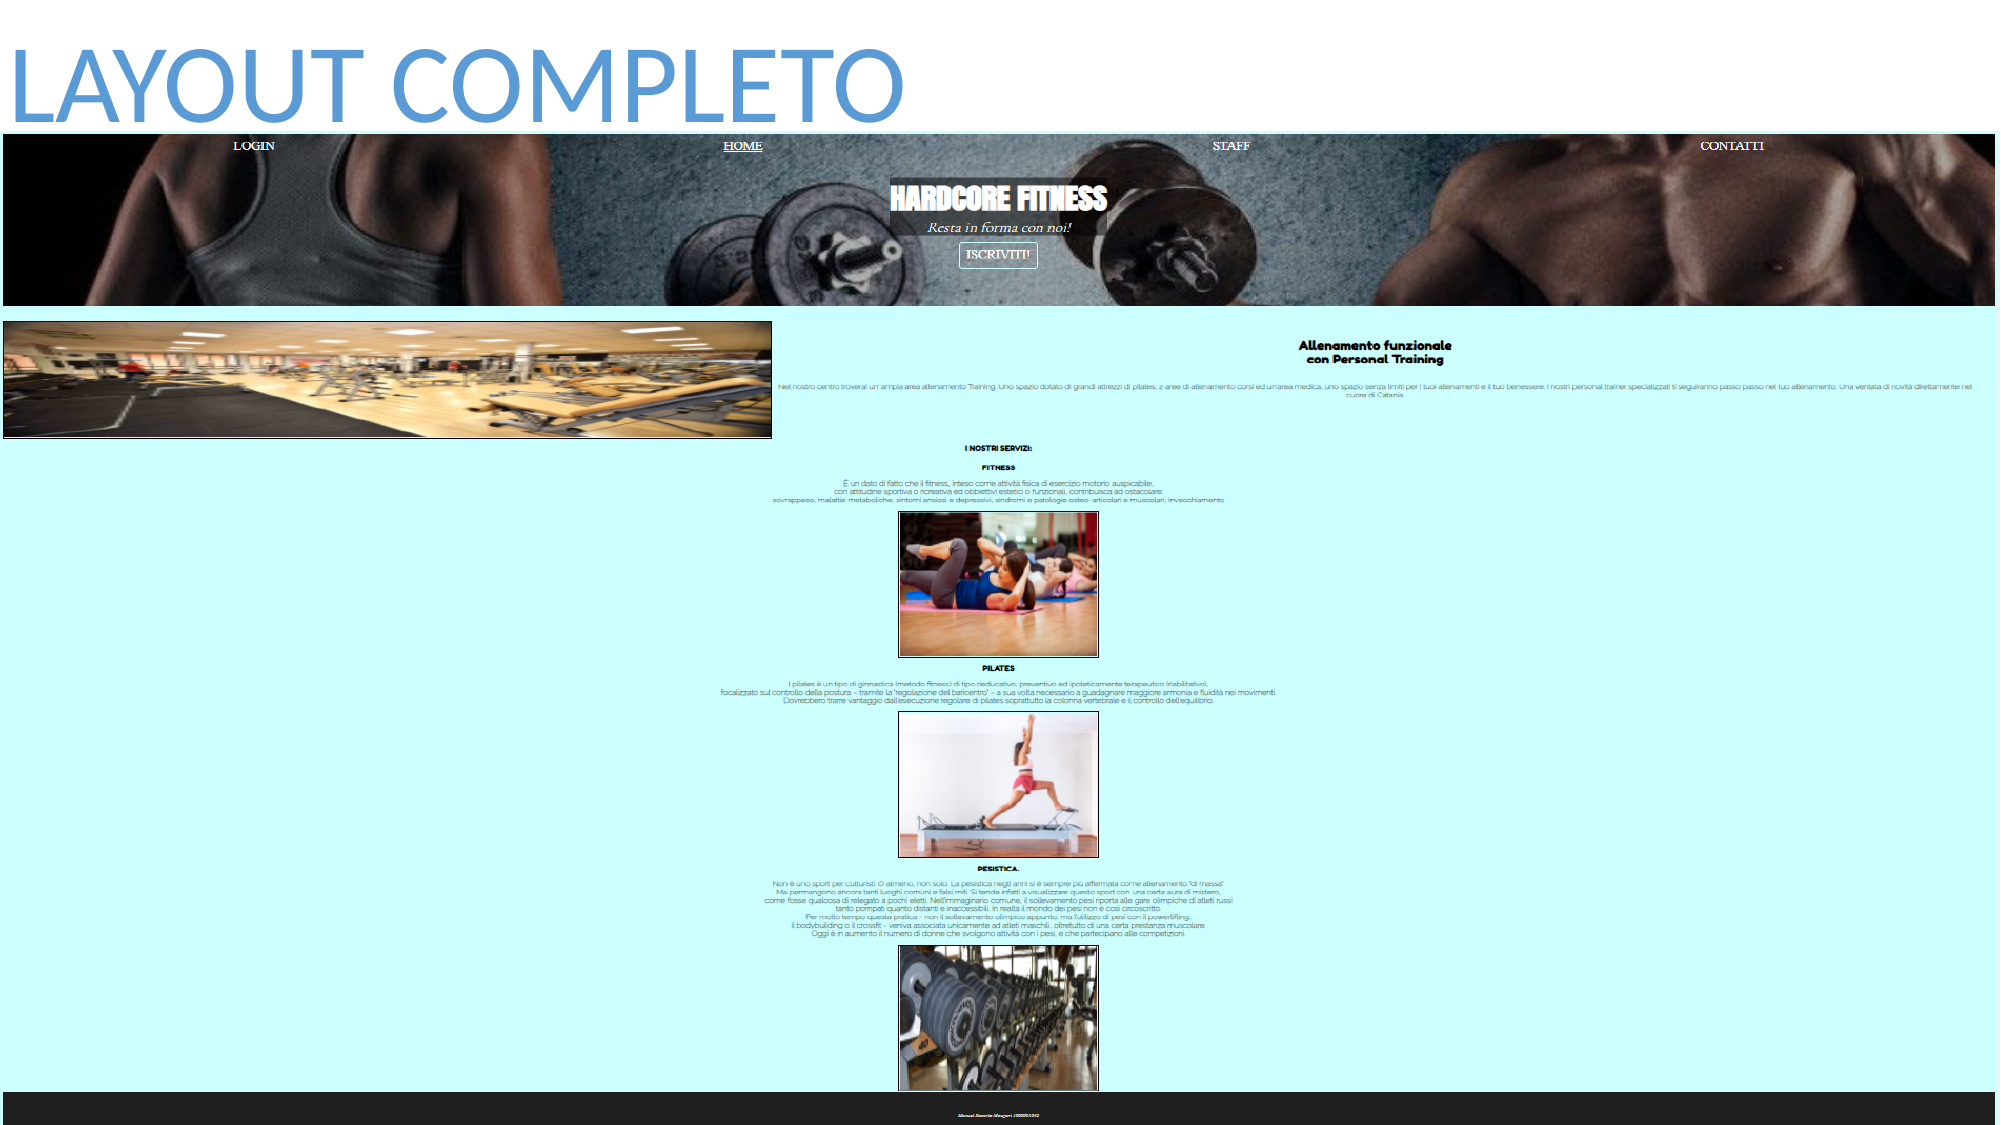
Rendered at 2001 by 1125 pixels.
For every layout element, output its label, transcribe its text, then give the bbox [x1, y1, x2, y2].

picture [0, 131, 2000, 1125]
text_box LAYOUT COMPLETO [0, 2, 1084, 131]
